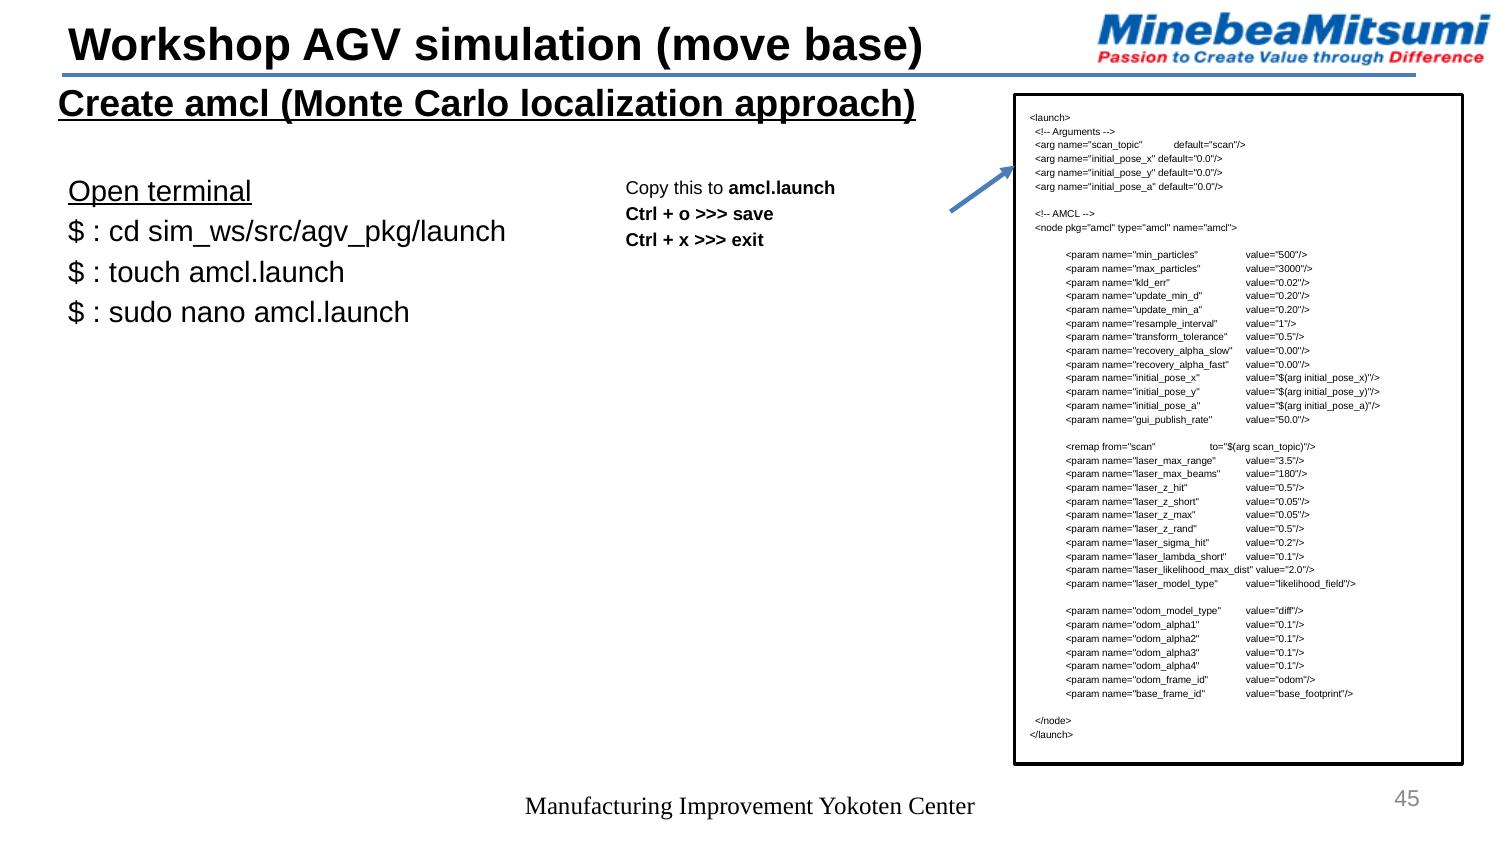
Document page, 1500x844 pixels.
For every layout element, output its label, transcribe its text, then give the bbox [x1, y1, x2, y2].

text_box <launch> <!-- Arguments --> <arg name="scan_topic" default="scan"/> <arg name="initial_pose_x" default="0.0"/> <arg name="initial_pose_y" default="0.0"/> <arg name="initial_pose_a" default="0.0"/> <!-- AMCL --> <node pkg="amcl" type="amcl" name="amcl"> <param name="min_particles" value="500"/> <param name="max_particles" value="3000"/> <param name="kld_err" value="0.02"/> <param name="update_min_d" value="0.20"/> <param name="update_min_a" value="0.20"/> <param name="resample_interval" value="1"/> <param name="transform_tolerance" value="0.5"/> <param name="recovery_alpha_slow" value="0.00"/> <param name="recovery_alpha_fast" value="0.00"/> <param name="initial_pose_x" value="$(arg initial_pose_x)"/> <param name="initial_pose_y" value="$(arg initial_pose_y)"/> <param name="initial_pose_a" value="$(arg initial_pose_a)"/> <param name="gui_publish_rate" value="50.0"/> <remap from="scan" to="$(arg scan_topic)"/> <param name="laser_max_range" value="3.5"/> <param name="laser_max_beams" value="180"/> <param name="laser_z_hit" value="0.5"/> <param name="laser_z_short" value="0.05"/> <param name="laser_z_max" value="0.05"/> <param name="laser_z_rand" value="0.5"/> <param name="laser_sigma_hit" value="0.2"/> <param name="laser_lambda_short" value="0.1"/> <param name="laser_likelihood_max_dist" value="2.0"/> <param name="laser_model_type" value="likelihood_field"/> <param name="odom_model_type" value="diff"/> <param name="odom_alpha1" value="0.1"/> <param name="odom_alpha2" value="0.1"/> <param name="odom_alpha3" value="0.1"/> <param name="odom_alpha4" value="0.1"/> <param name="odom_frame_id" value="odom"/> <param name="base_frame_id" value="base_footprint"/> </node> </launch> [1014, 94, 1463, 764]
text_box Workshop AGV simulation (move base) [53, 0, 976, 64]
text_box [950, 165, 1016, 212]
text_box Copy this to amcl.launch Ctrl + o >>> save Ctrl + x >>> exit [610, 157, 951, 266]
text_box Open terminal $ : cd sim_ws/src/agv_pkg/launch $ : touch amcl.launch $ : sudo nano amcl.launch [53, 152, 598, 345]
footer Manufacturing Improvement Yokoten Center [461, 782, 1039, 827]
text_box Create amcl (Monte Carlo localization approach) [42, 64, 976, 140]
slide_number 45 [1083, 774, 1434, 820]
picture [1095, 1, 1498, 68]
